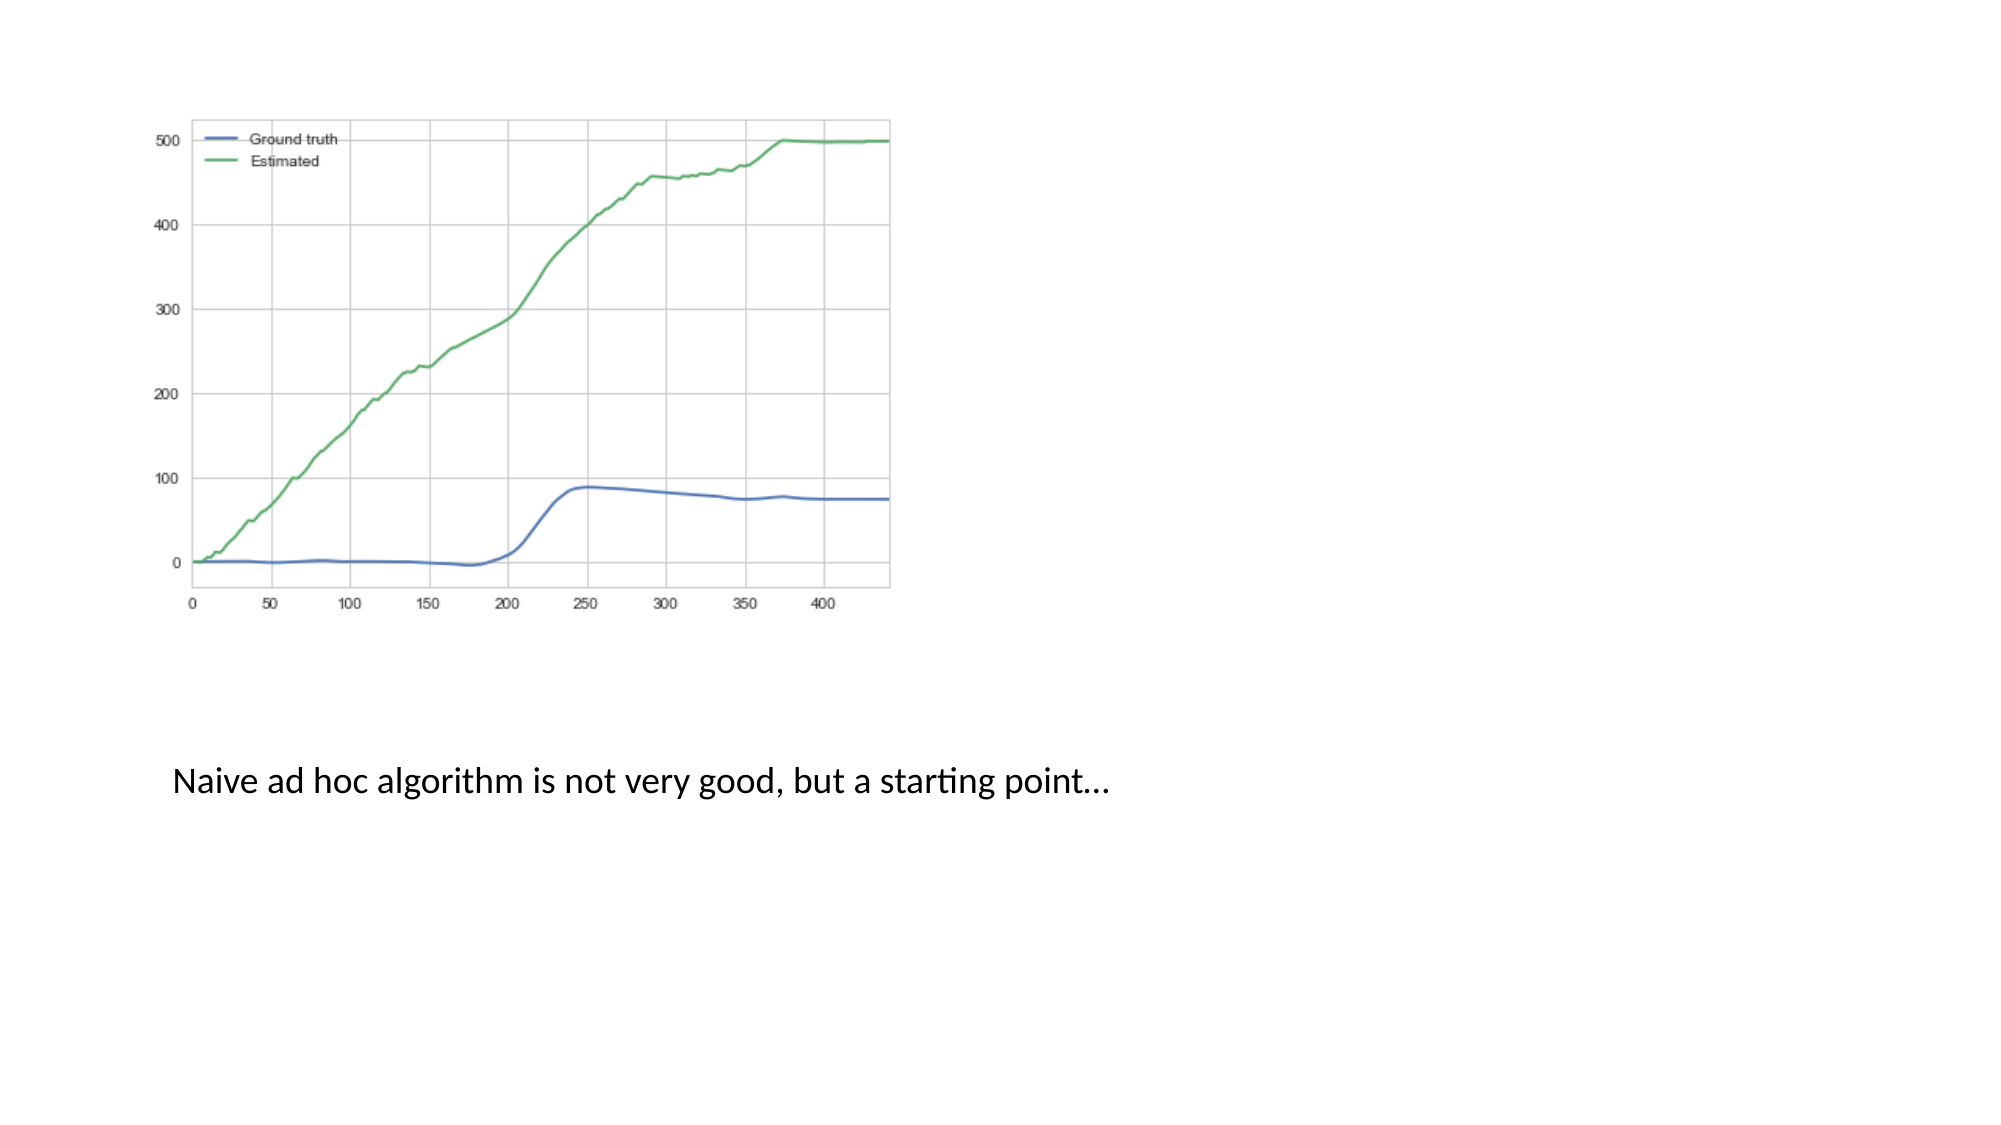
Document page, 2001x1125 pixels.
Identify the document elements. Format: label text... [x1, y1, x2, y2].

text_box Naive ad hoc algorithm is not very good, but a starting point… [157, 748, 1126, 809]
picture [148, 104, 927, 631]
